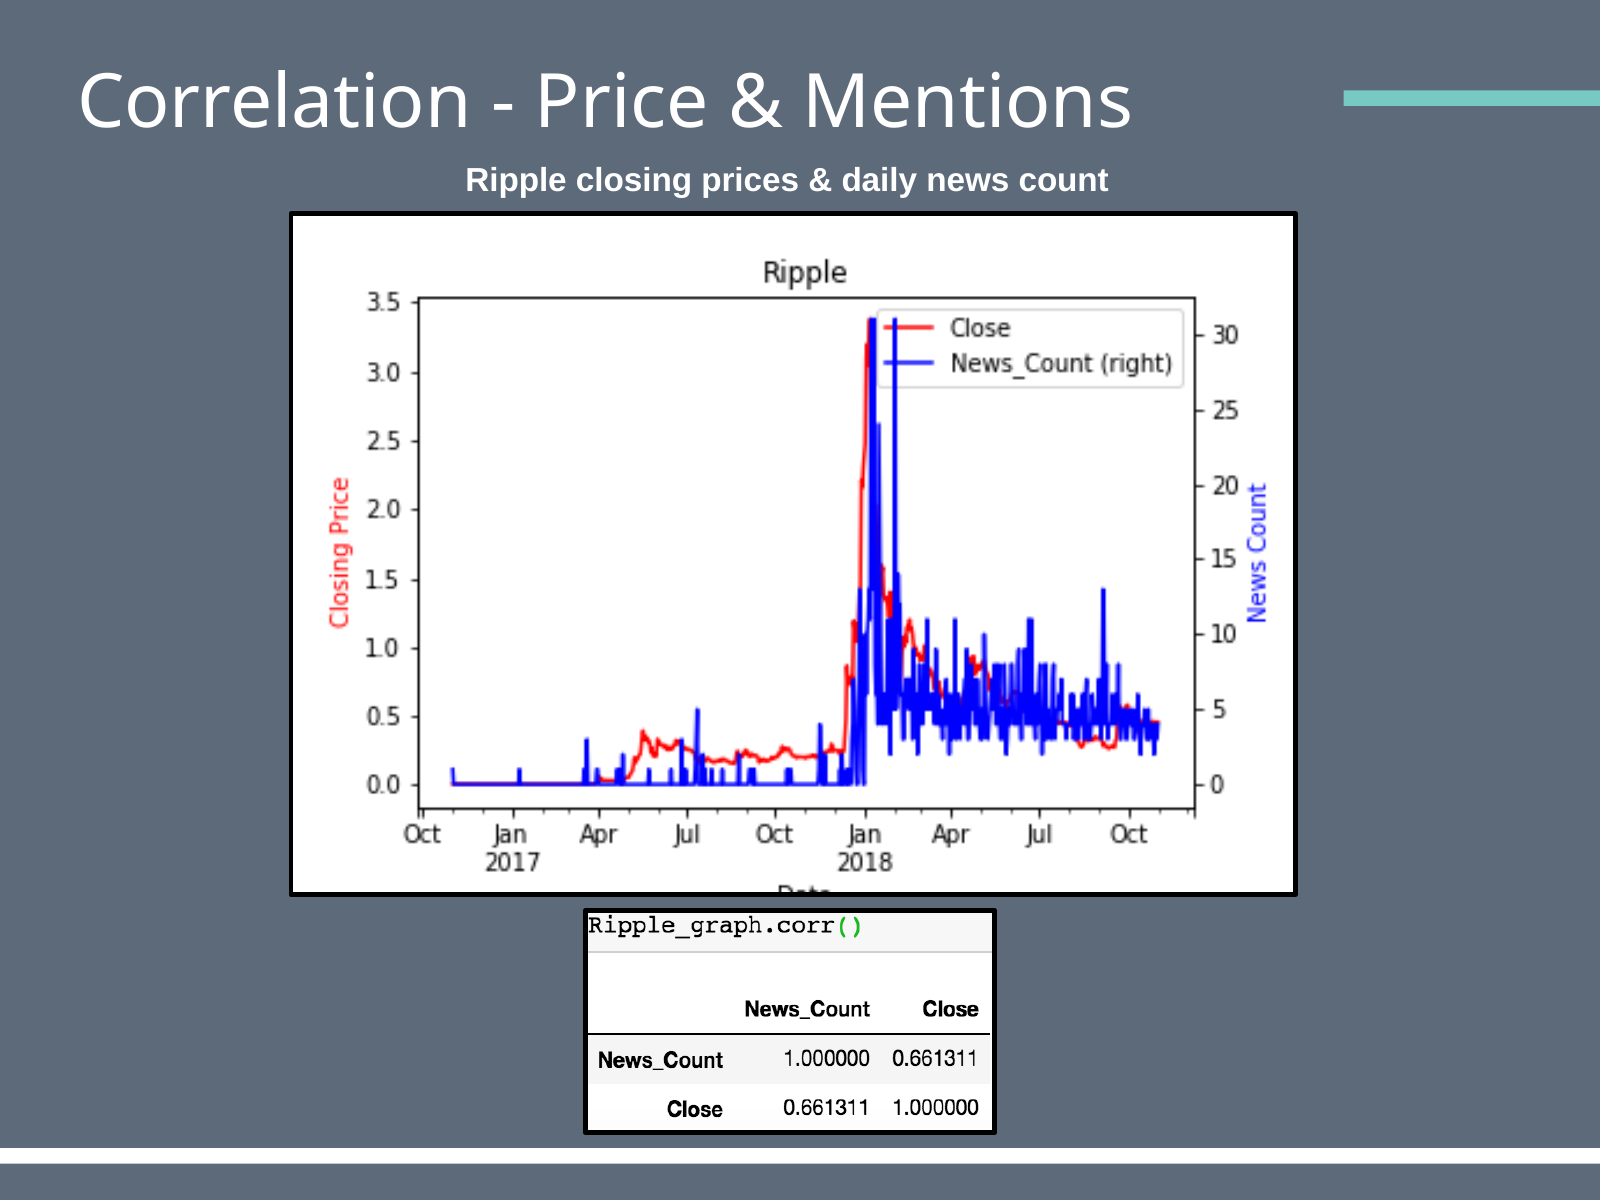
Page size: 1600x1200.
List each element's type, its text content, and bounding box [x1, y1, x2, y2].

text_box Ripple closing prices & daily news count [275, 150, 1300, 206]
picture [587, 912, 993, 1131]
text_box [1343, 90, 1600, 106]
text_box [0, 1164, 1600, 1200]
text_box [0, 0, 1600, 1148]
text_box Correlation - Price & Mentions [74, 50, 1425, 143]
picture [293, 215, 1294, 893]
text_box [0, 1148, 1600, 1164]
